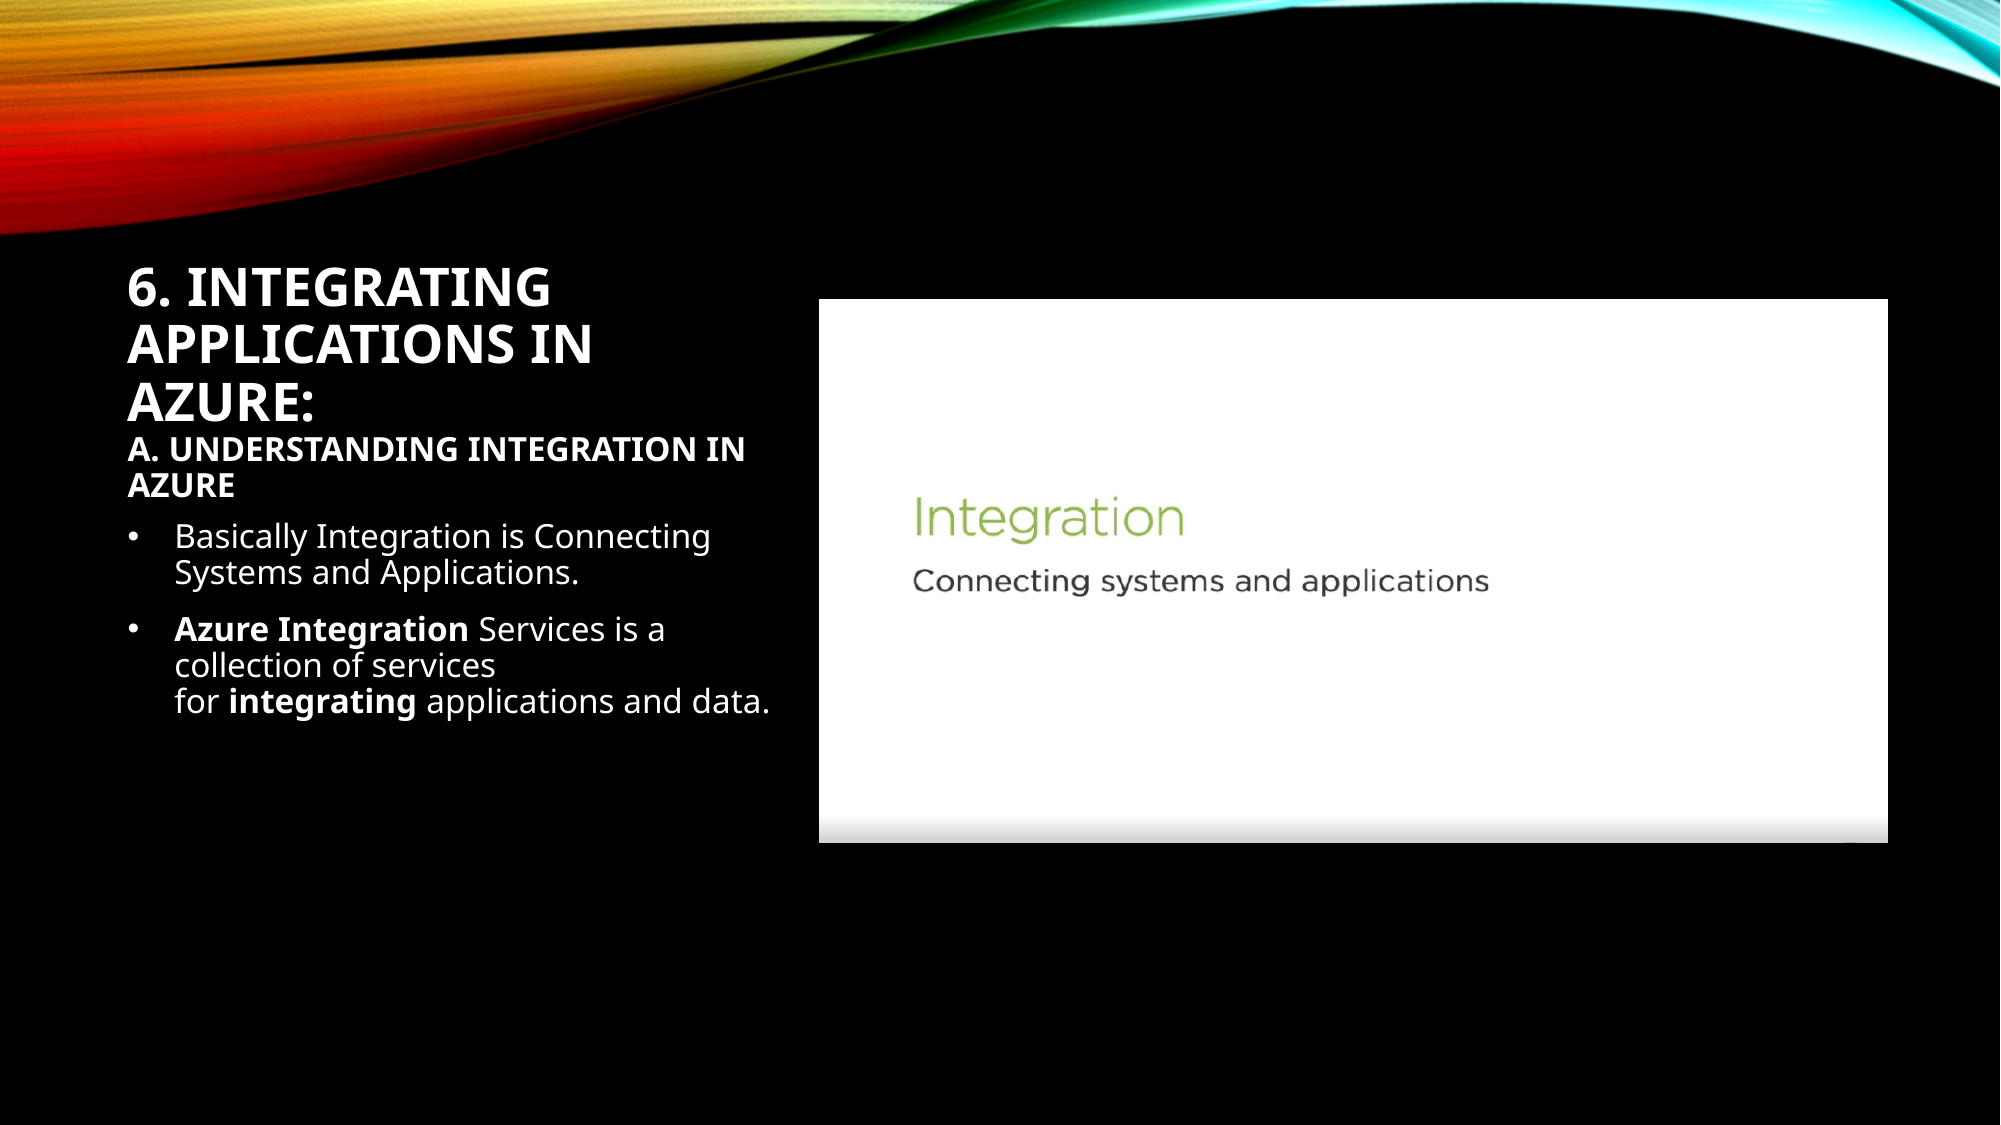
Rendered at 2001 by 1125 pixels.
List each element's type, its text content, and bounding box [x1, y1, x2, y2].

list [819, 299, 1888, 843]
title 6. Integrating Applications in Azure: a. understanding integration in Azure [112, 249, 788, 512]
picture [0, 0, 2000, 237]
list Basically Integration is Connecting Systems and Applications. Azure Integration Services is a collection of services for integrating applications and data. [112, 512, 788, 1021]
